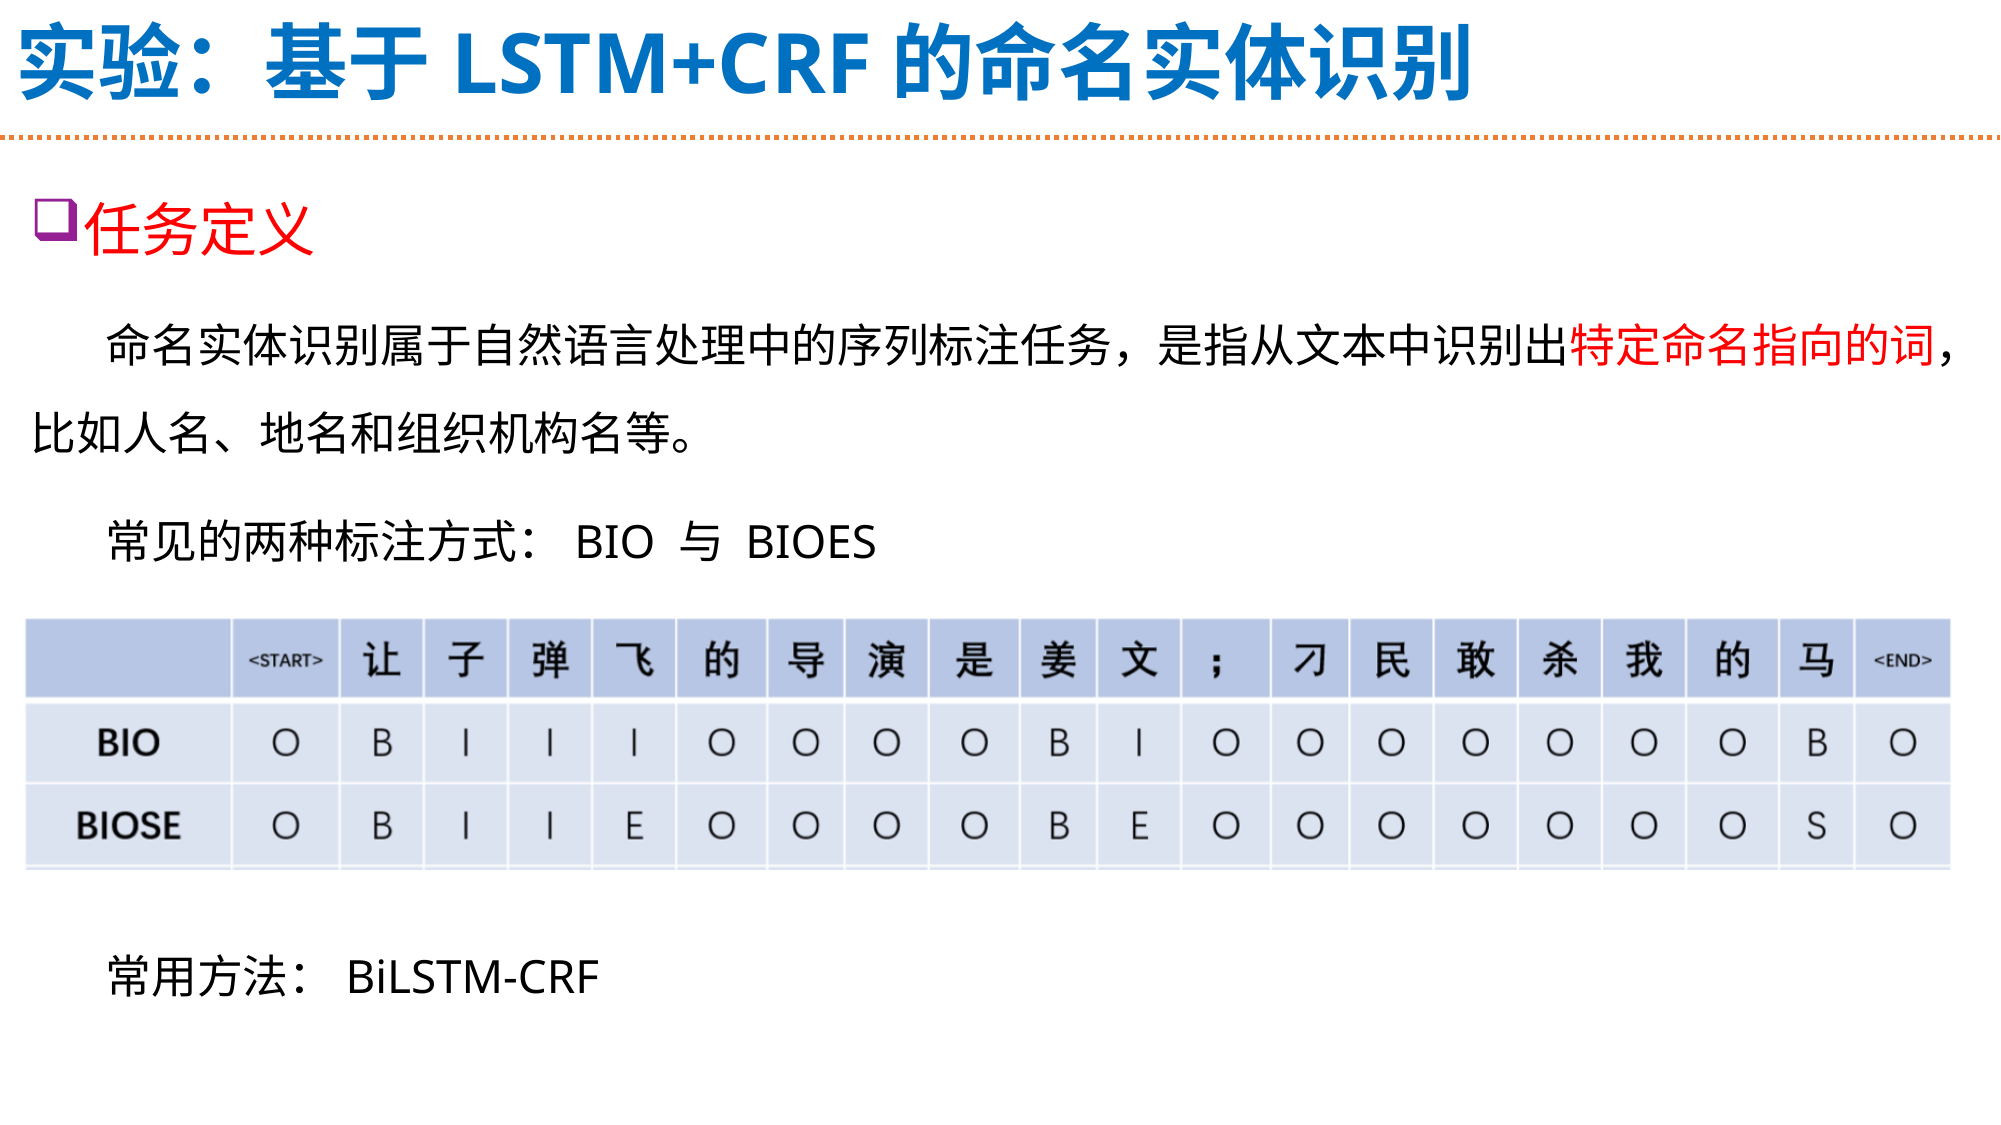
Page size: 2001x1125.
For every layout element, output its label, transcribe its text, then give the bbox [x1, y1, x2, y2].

picture [15, 618, 1976, 870]
title 实验：基于LSTM+CRF的命名实体识别 [0, 0, 2000, 136]
list 任务定义 命名实体识别属于自然语言处理中的序列标注任务，是指从文本中识别出特定命名指向的词，比如人名、地名和组织机构名等。 常见的两种标注方式：BIO 与 BIOES 常用方法：BiLSTM-CRF [19, 171, 1972, 618]
list 任务定义 命名实体识别属于自然语言处理中的序列标注任务，是指从文本中识别出特定命名指向的词，比如人名、地名和组织机构名等。 常见的两种标注方式：BIO 与 BIOES 常用方法：BiLSTM-CRF [19, 870, 1972, 1110]
